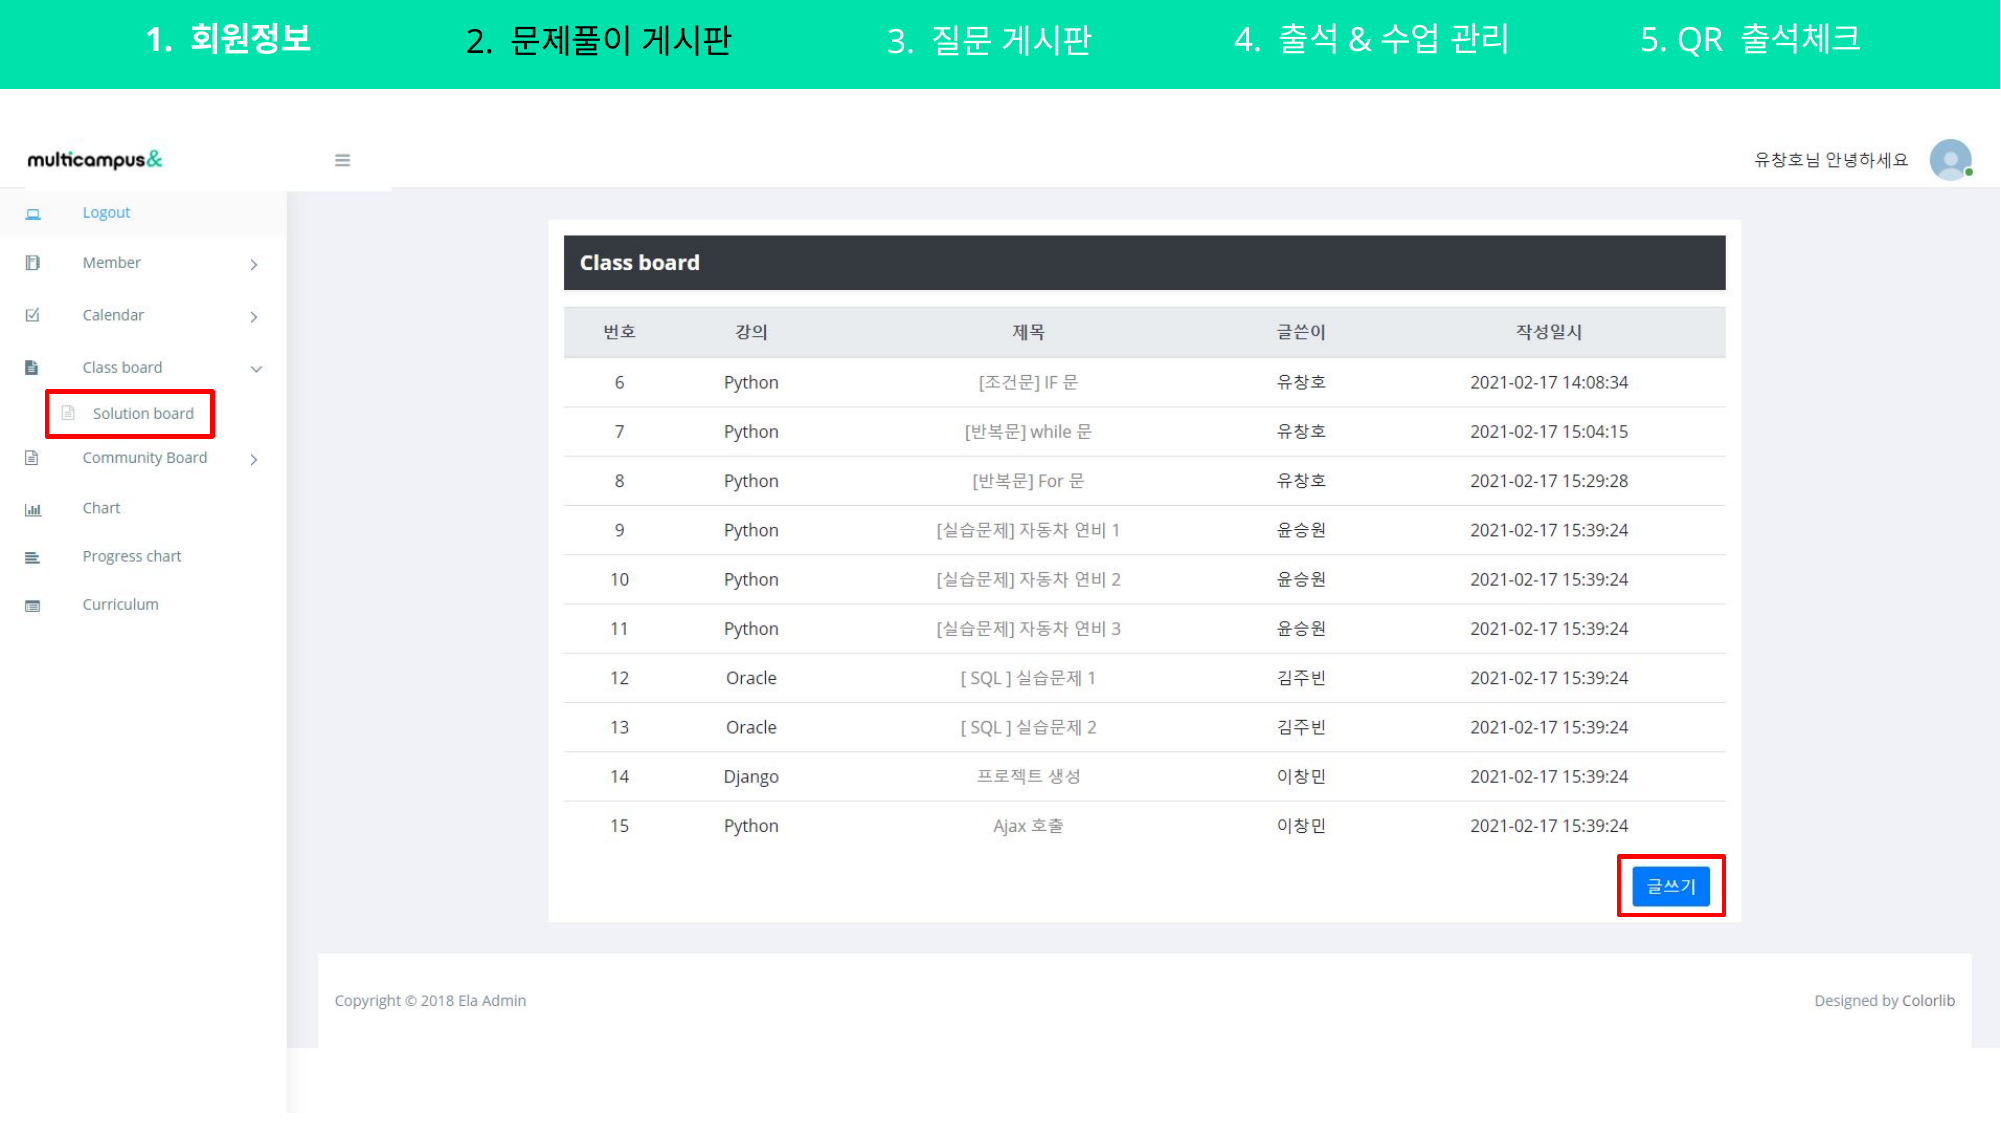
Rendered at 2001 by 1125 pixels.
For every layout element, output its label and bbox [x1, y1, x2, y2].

picture [0, 138, 2000, 1113]
text_box [1549, 10, 1912, 69]
text_box [0, 0, 2000, 89]
text_box [0, 10, 1547, 69]
